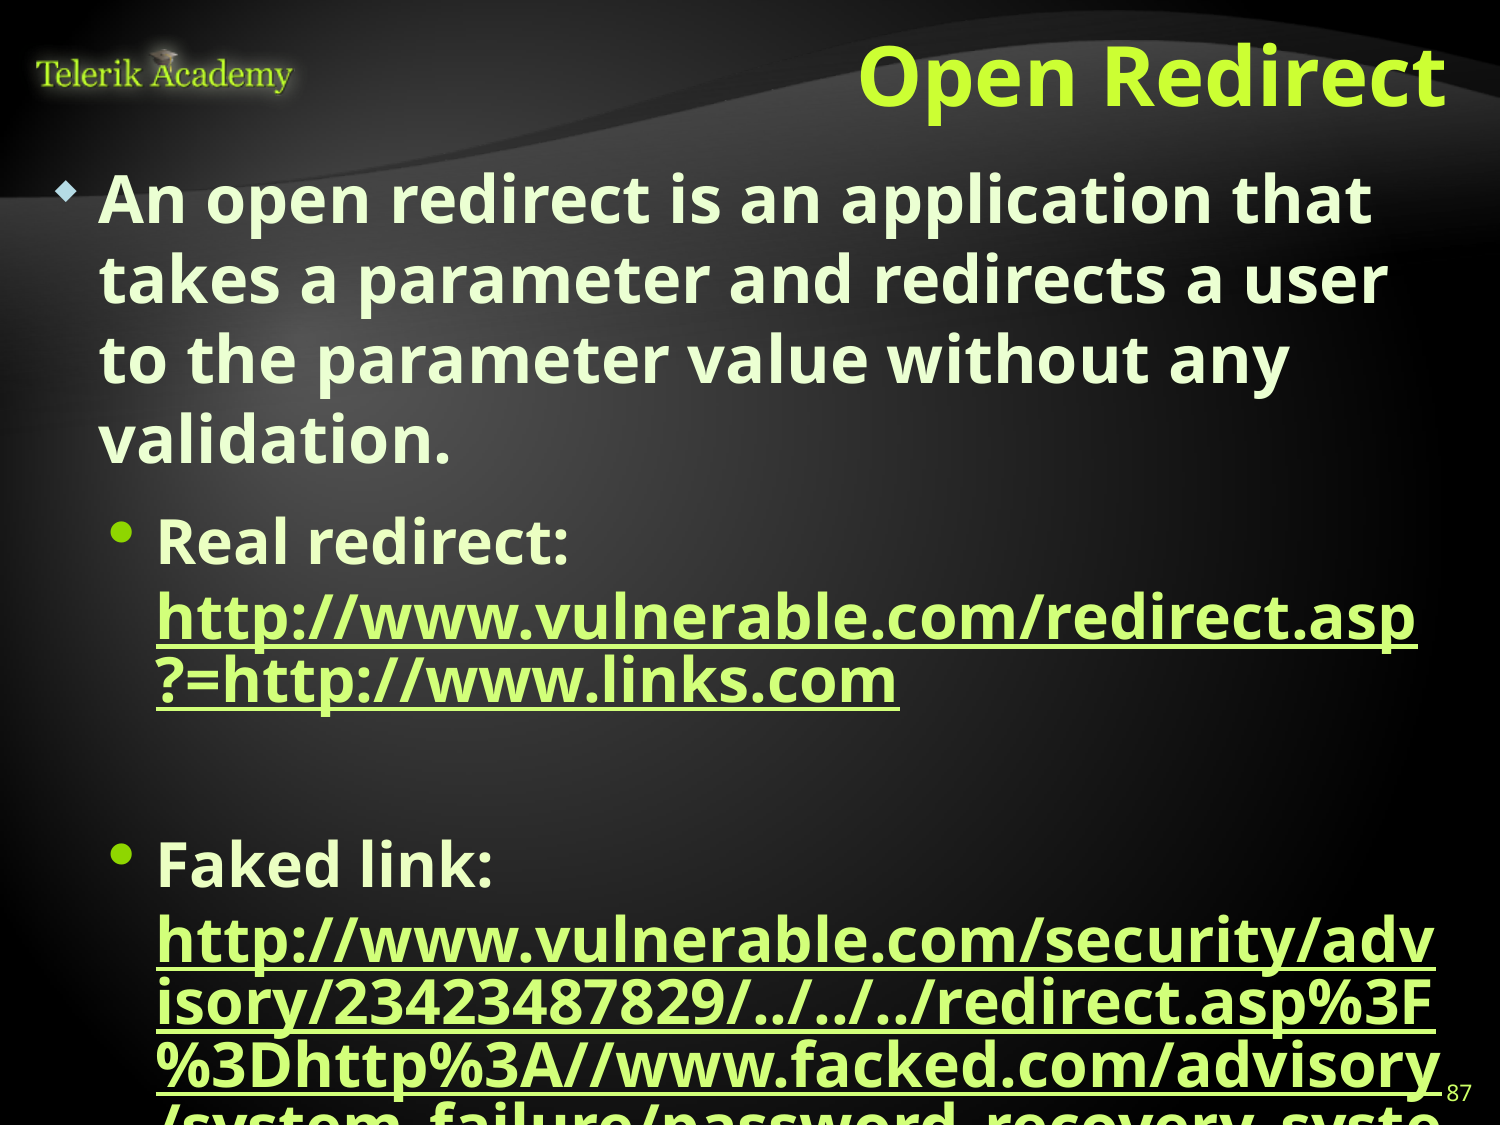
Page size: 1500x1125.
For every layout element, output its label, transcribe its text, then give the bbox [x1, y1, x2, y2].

title Open Redirect [300, 12, 1463, 149]
slide_number 87 [1412, 1074, 1488, 1113]
picture [0, 0, 1500, 1125]
list An open redirect is an application that takes a parameter and redirects a user to the parameter value without any validation. Real redirect: http://www.vulnerable.com/redirect.asp?=http://www.links.com Faked link: http://www.vulnerable.com/security/advisory/23423487829/../../../redirect.asp%3F%3Dhttp%3A//www.facked.com/advisory/system_failure/password_recovery_system [37, 149, 1463, 1075]
